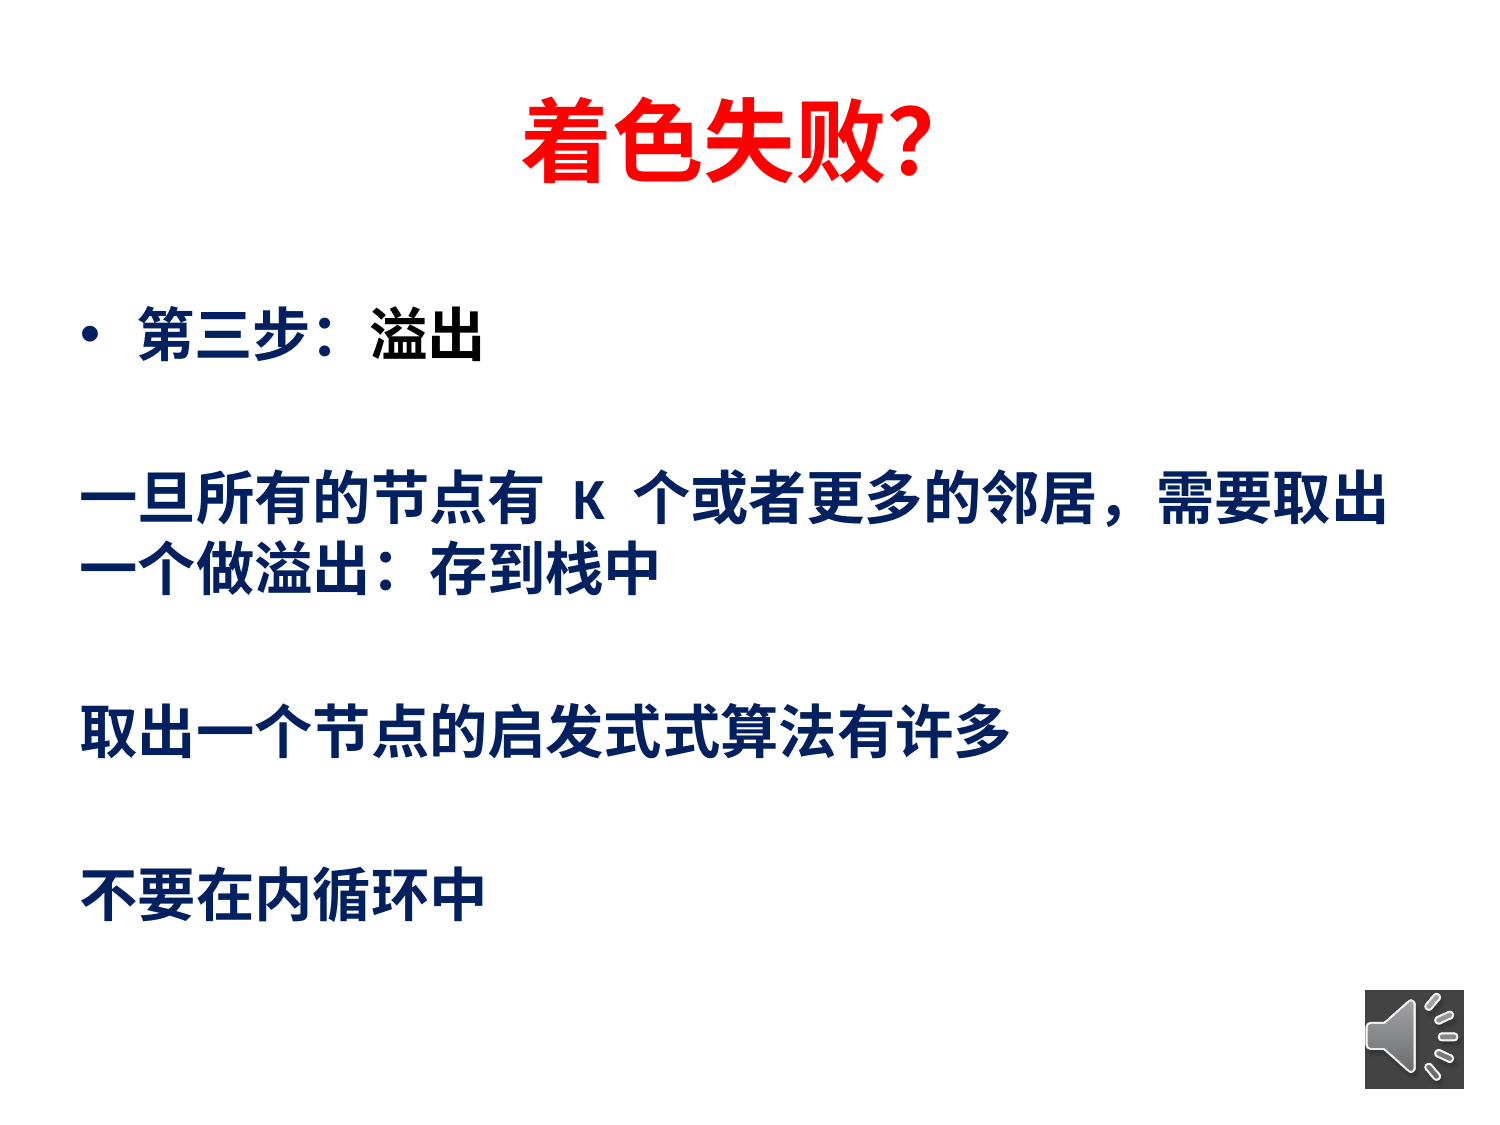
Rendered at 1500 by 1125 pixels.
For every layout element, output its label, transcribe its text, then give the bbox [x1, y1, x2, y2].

title 着色失败？ [74, 44, 1426, 233]
picture [1364, 989, 1465, 1090]
list 第三步：溢出 一旦所有的节点有 K 个或者更多的邻居，需要取出一个做溢出：存到栈中 取出一个节点的启发式式算法有许多 不要在内循环中 [64, 290, 1412, 1000]
